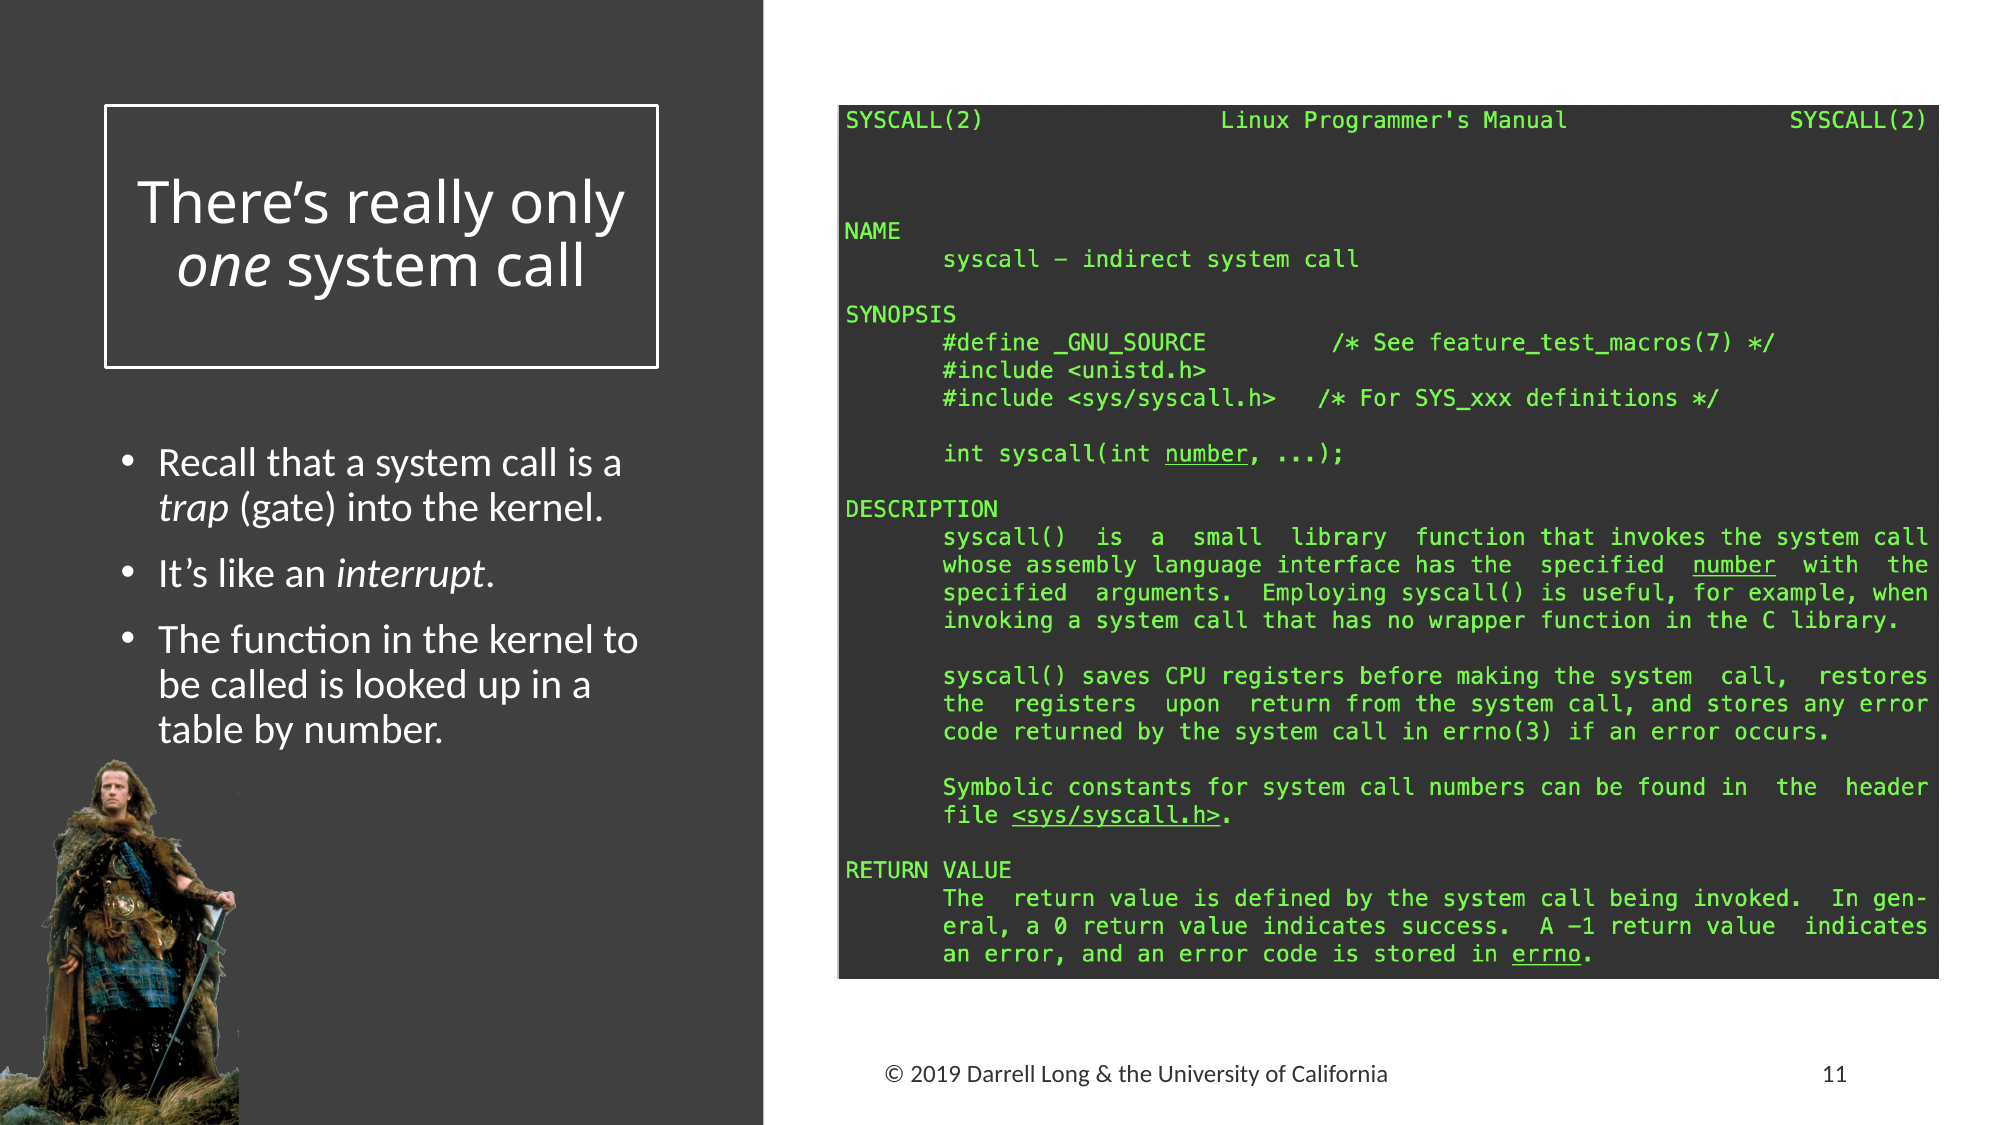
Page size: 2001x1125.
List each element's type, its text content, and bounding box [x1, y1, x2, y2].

picture [837, 105, 1939, 979]
list Recall that a system call is a trap (gate) into the kernel. It’s like an interrupt. The function in the kernel to be called is looked up in a table by number. [105, 432, 658, 994]
footer © 2019 Darrell Long & the University of California [869, 1042, 1621, 1103]
slide_number 3 [1687, 1042, 1863, 1103]
picture [0, 757, 239, 1125]
text_box [0, 0, 764, 1125]
title There’s really only one system call [105, 105, 658, 368]
